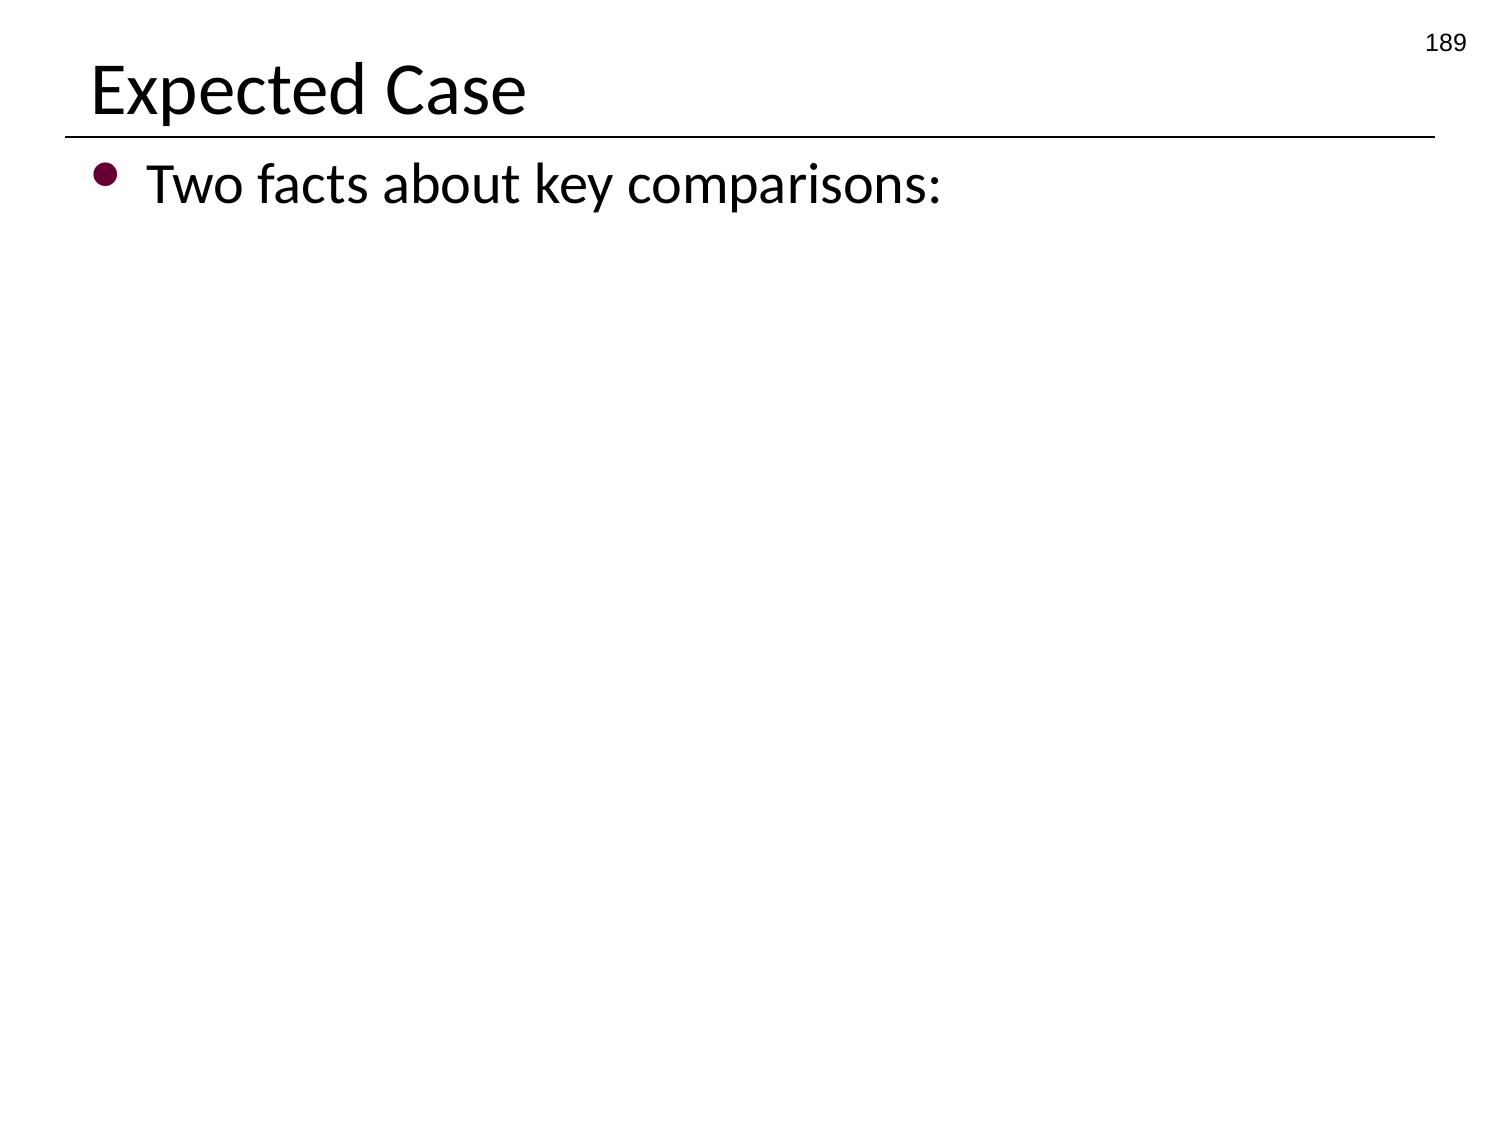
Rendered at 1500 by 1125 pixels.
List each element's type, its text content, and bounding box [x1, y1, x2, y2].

list Two facts about key comparisons: [75, 137, 1425, 948]
title Expected Case [75, 20, 1425, 137]
slide_number 189 [1131, 18, 1483, 62]
